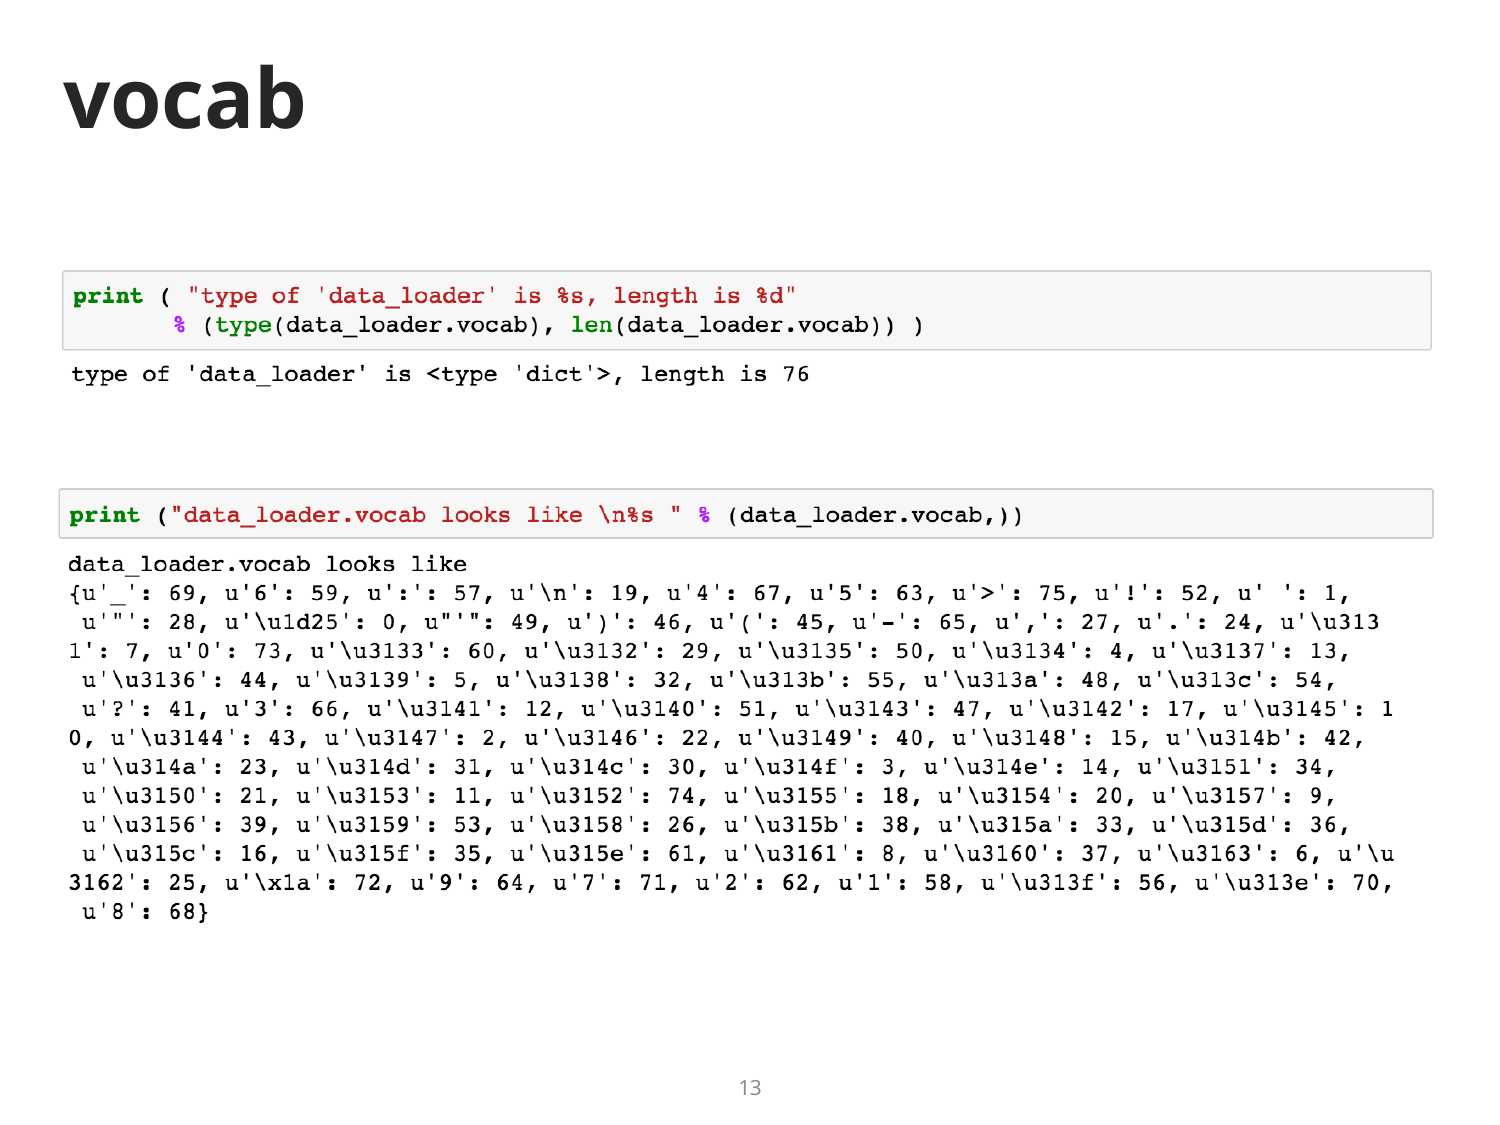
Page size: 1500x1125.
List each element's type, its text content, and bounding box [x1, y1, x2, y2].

slide_number 13 [575, 1058, 925, 1119]
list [52, 258, 1448, 391]
picture [52, 479, 1448, 925]
title vocab [48, 41, 1456, 149]
